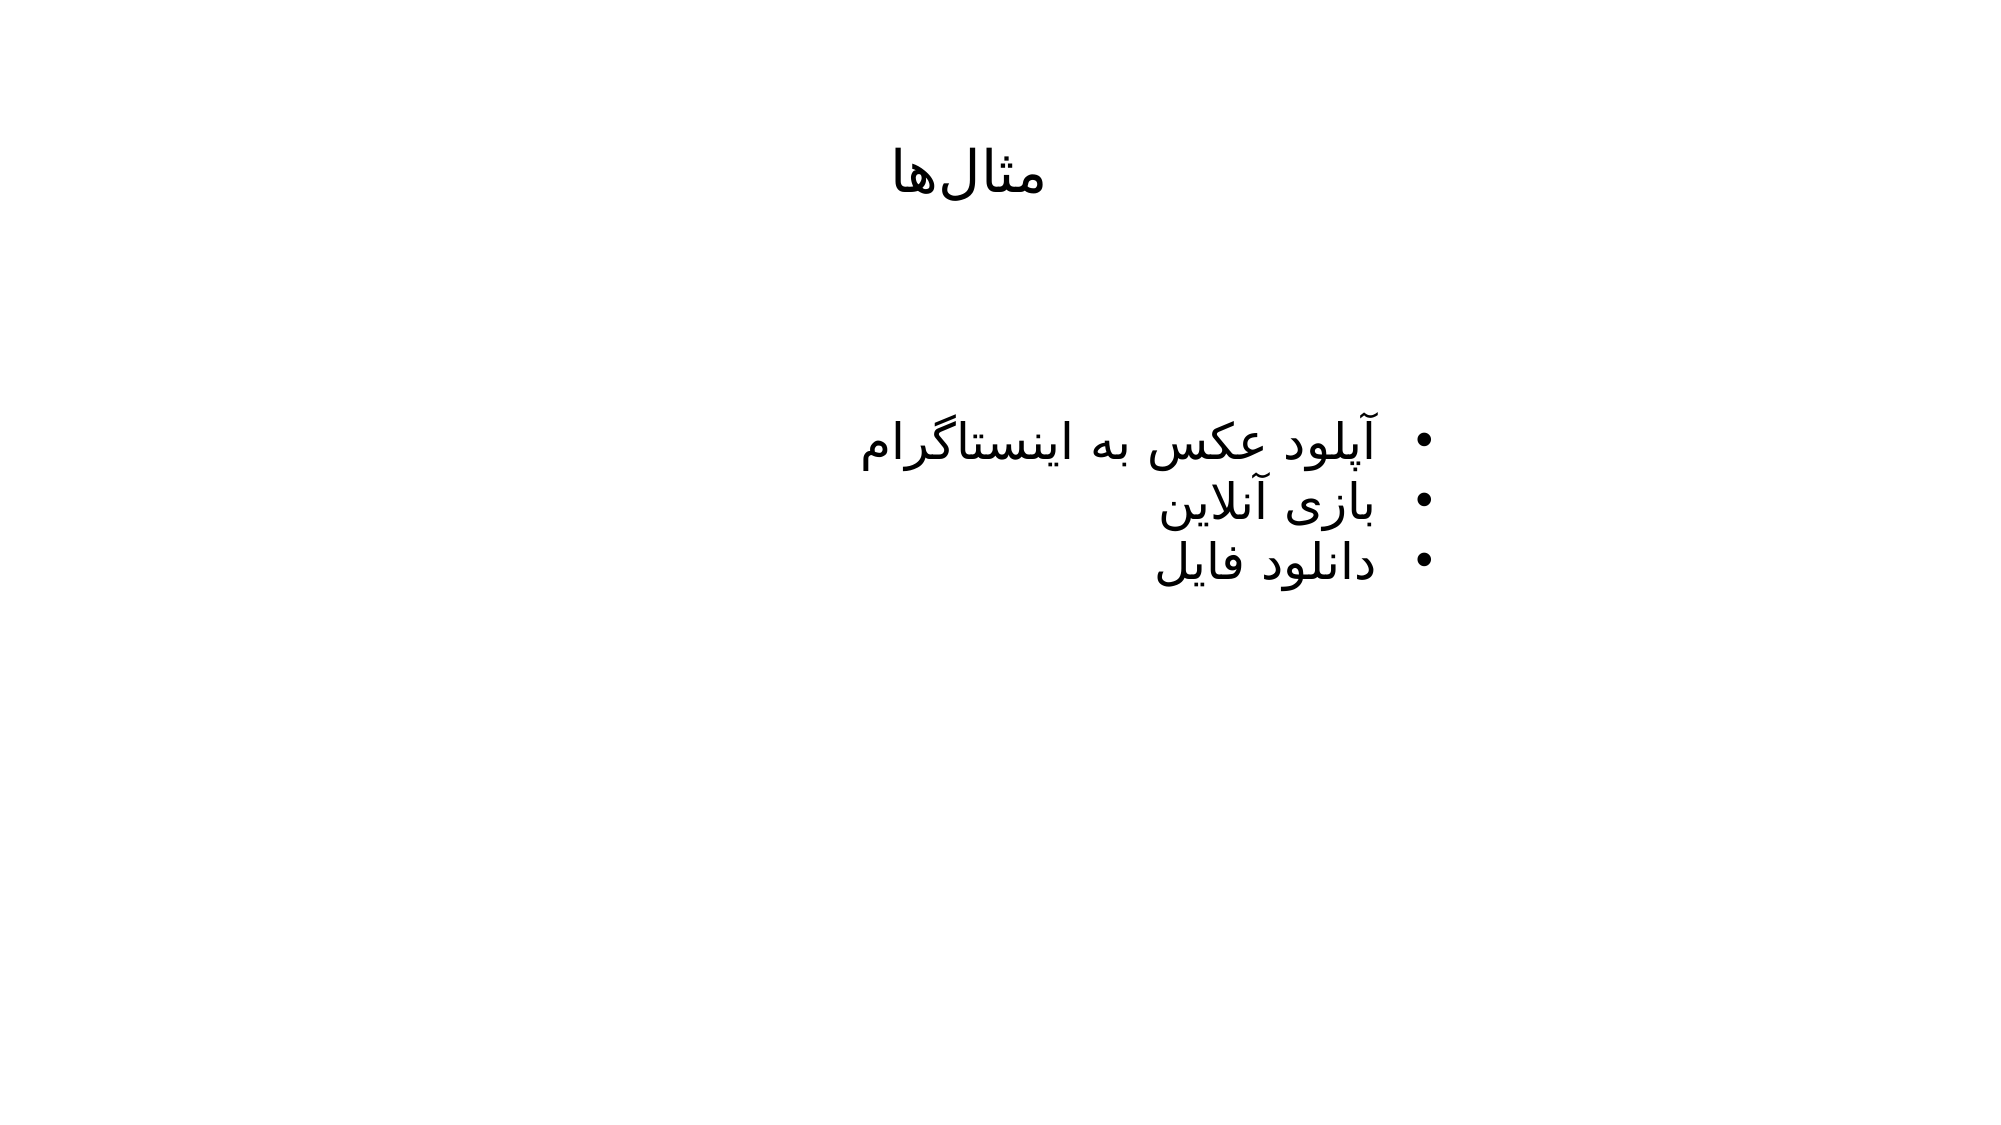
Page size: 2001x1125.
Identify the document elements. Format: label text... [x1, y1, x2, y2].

text_box مثال‌ها [225, 127, 1712, 212]
text_box آپلود عکس به اینستاگرام بازی آنلاین دانلود فایل [255, 402, 1448, 597]
